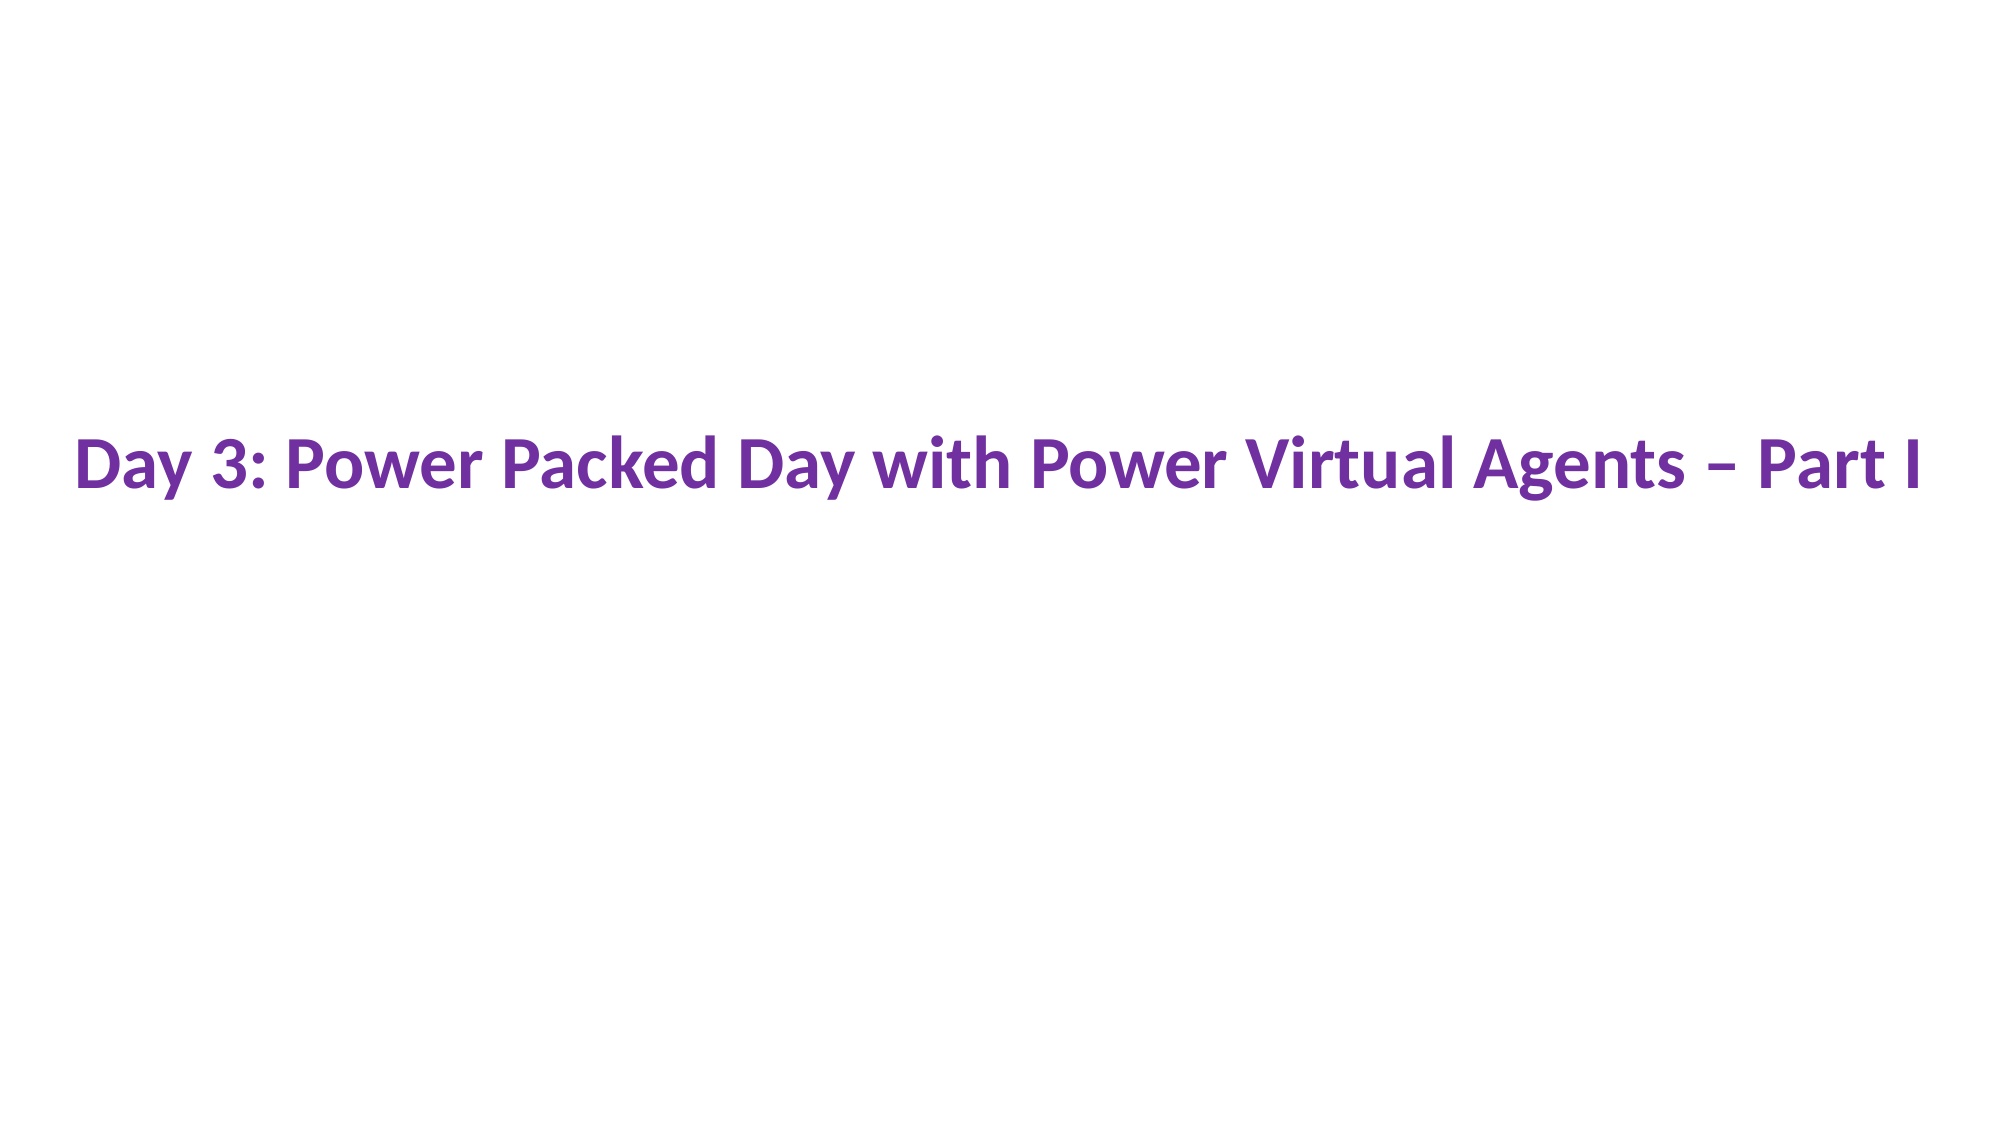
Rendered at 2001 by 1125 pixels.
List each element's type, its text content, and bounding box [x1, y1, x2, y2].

text_box Day 3: Power Packed Day with Power Virtual Agents – Part I [0, 405, 2000, 511]
